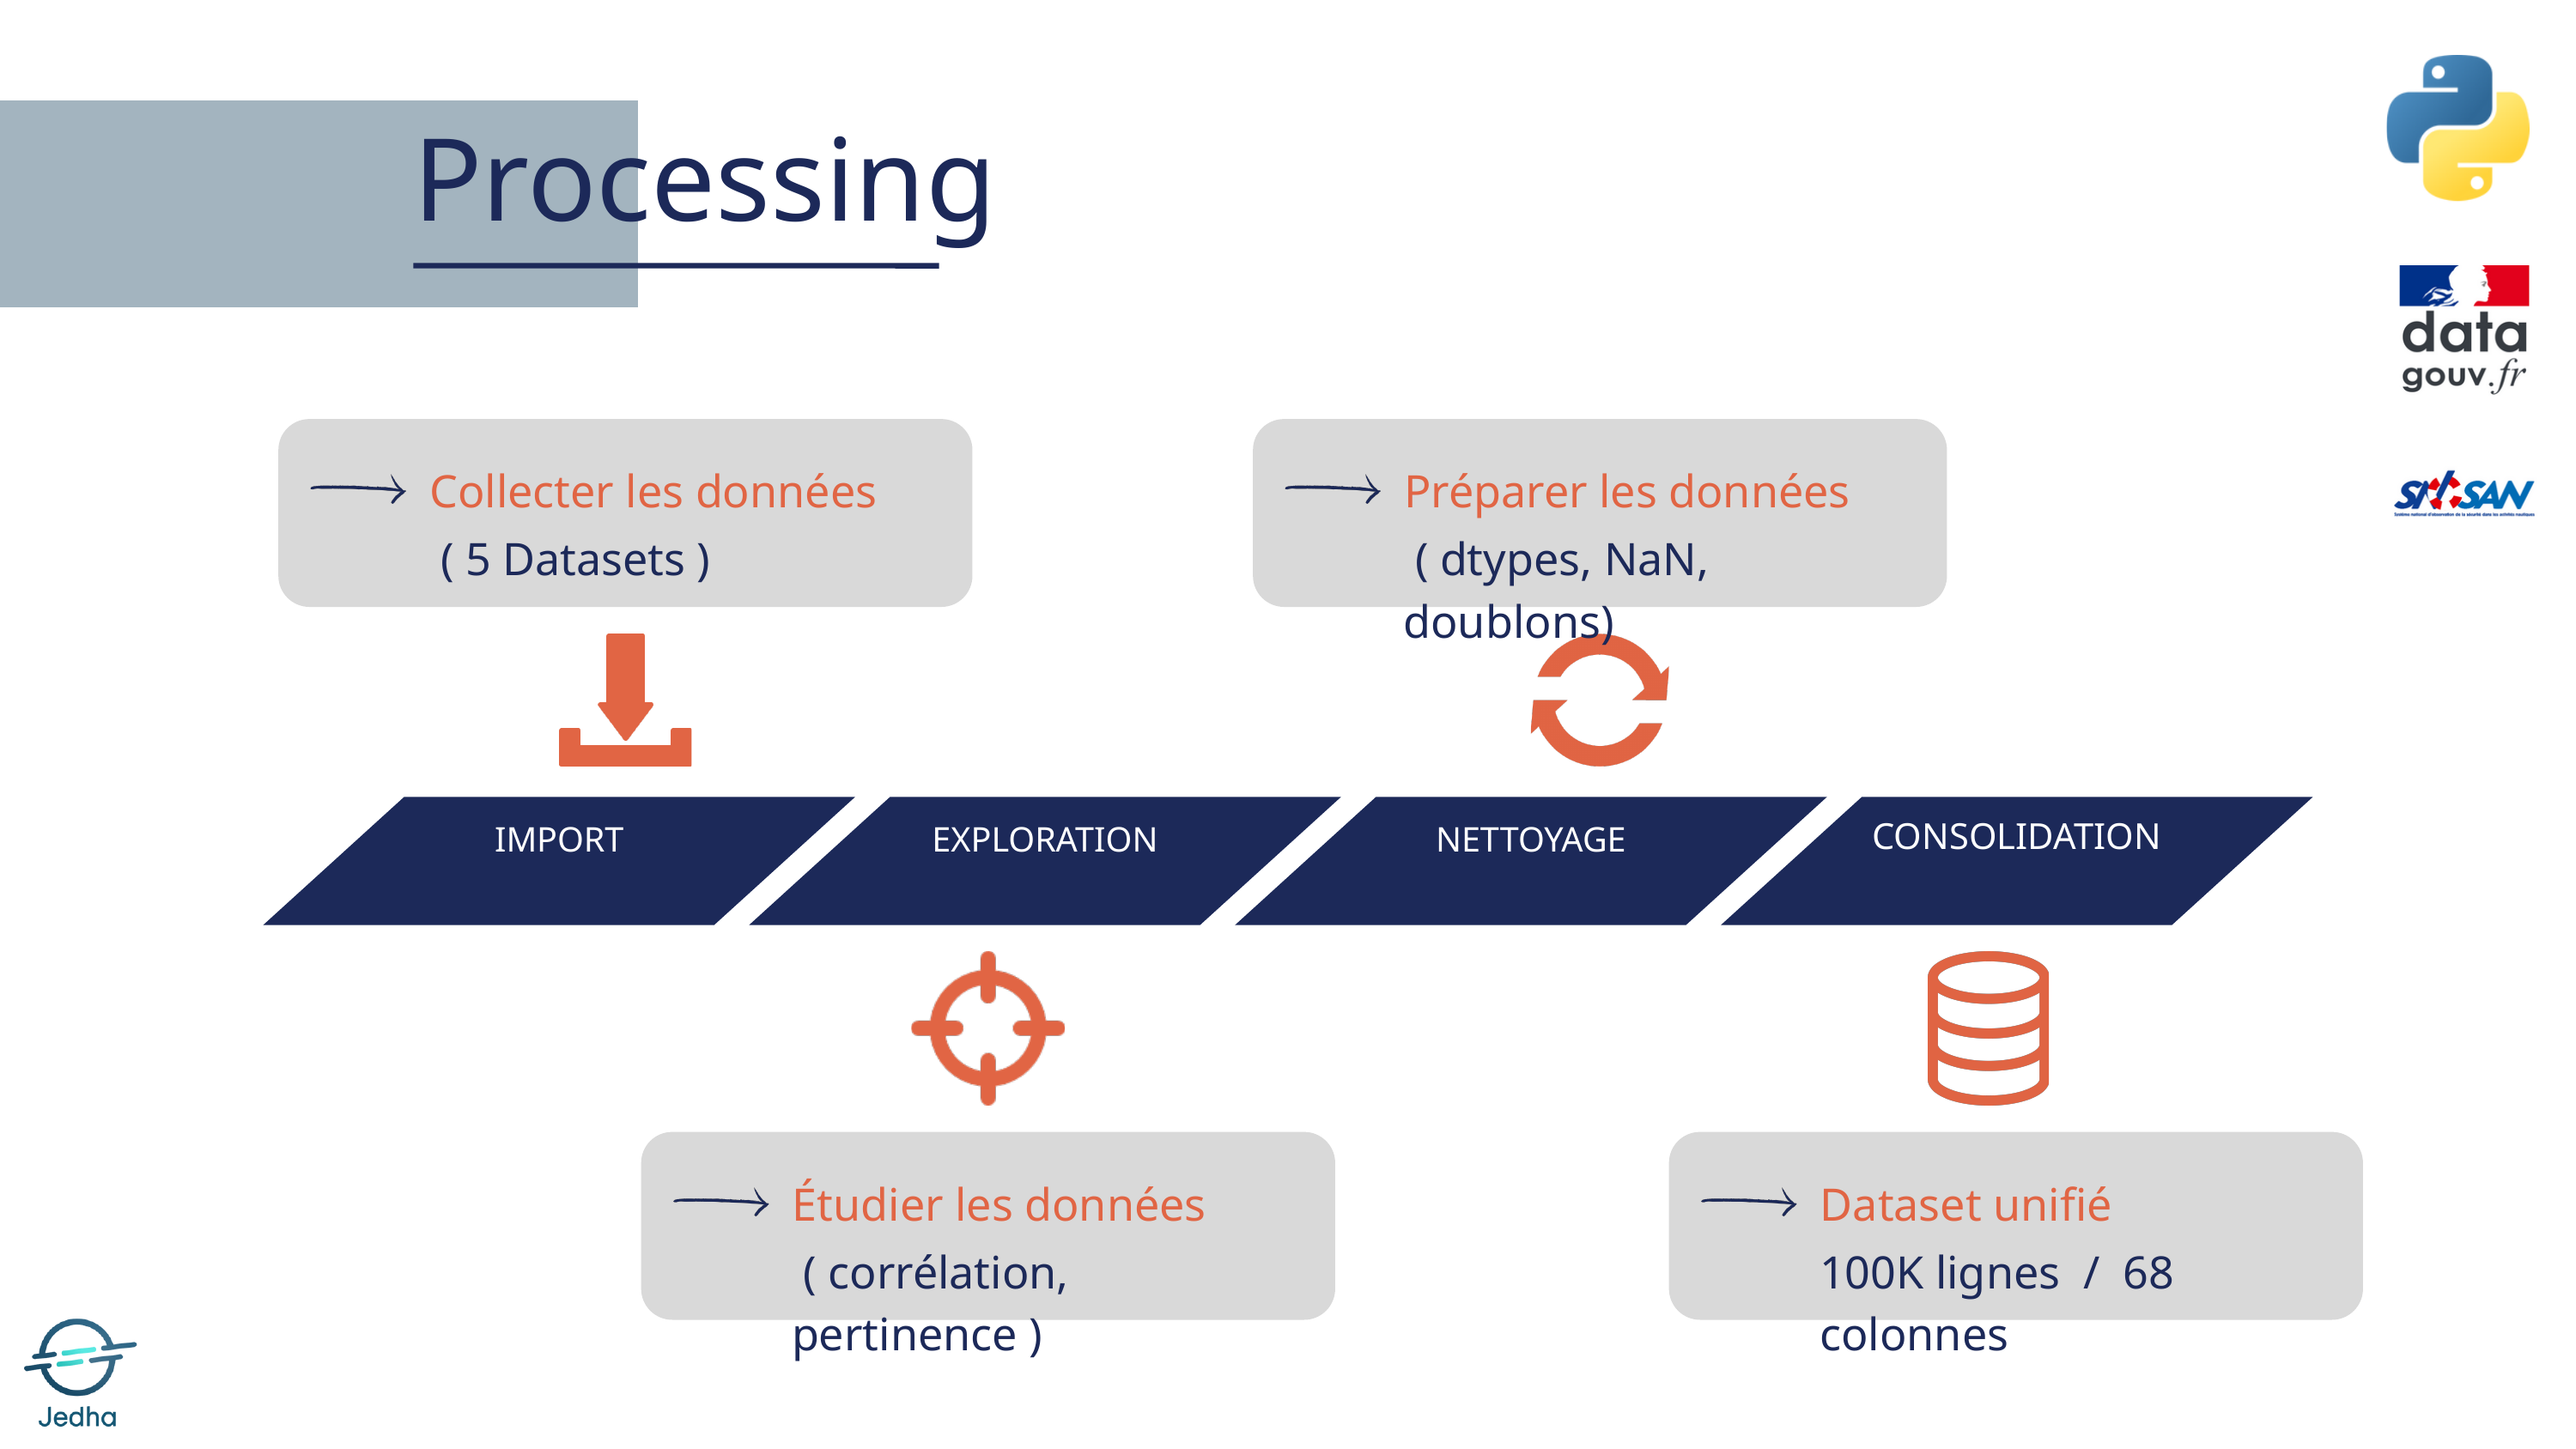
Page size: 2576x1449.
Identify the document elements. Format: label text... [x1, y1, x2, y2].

text_box [2386, 55, 2530, 204]
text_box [215, 0, 423, 524]
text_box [1235, 797, 1718, 925]
text_box [559, 634, 692, 767]
text_box [1530, 634, 1669, 767]
text_box [911, 951, 1066, 1106]
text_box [1720, 797, 2313, 925]
text_box Processing [427, 83, 1947, 245]
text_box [263, 797, 855, 925]
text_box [858, 797, 1233, 925]
text_box [1928, 951, 2050, 1106]
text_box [641, 1131, 1336, 1320]
text_box [2399, 265, 2530, 396]
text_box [1252, 418, 1947, 608]
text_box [1668, 1131, 2364, 1320]
text_box [16, 1306, 145, 1435]
text_box [2378, 407, 2551, 581]
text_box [277, 418, 973, 608]
